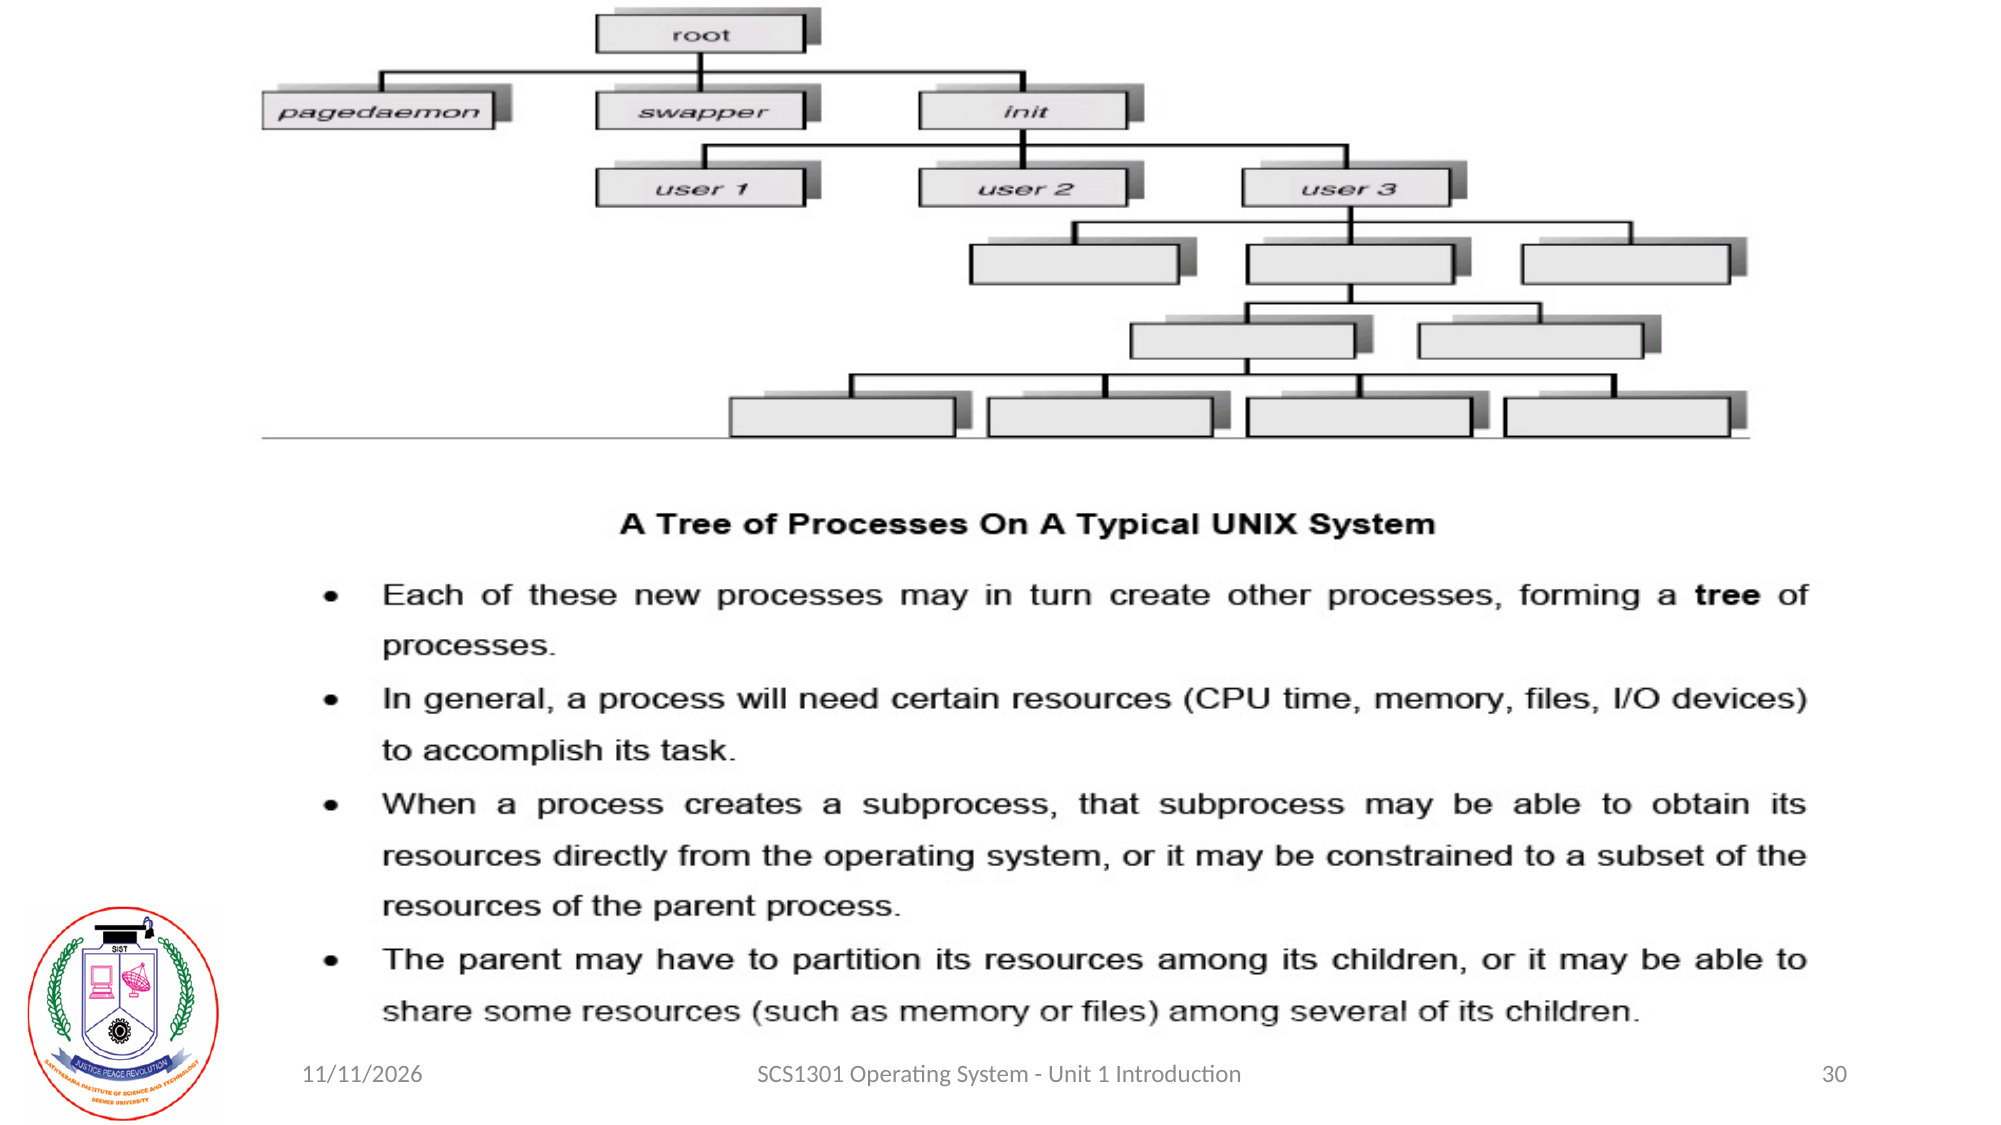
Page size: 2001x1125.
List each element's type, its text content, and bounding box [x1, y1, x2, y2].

slide_number 30 [1412, 1042, 1863, 1103]
footer SCS1301 Operating System - Unit 1 Introduction [662, 1042, 1338, 1103]
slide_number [137, 1042, 588, 1103]
picture [253, 0, 1850, 1037]
picture [24, 902, 224, 1125]
